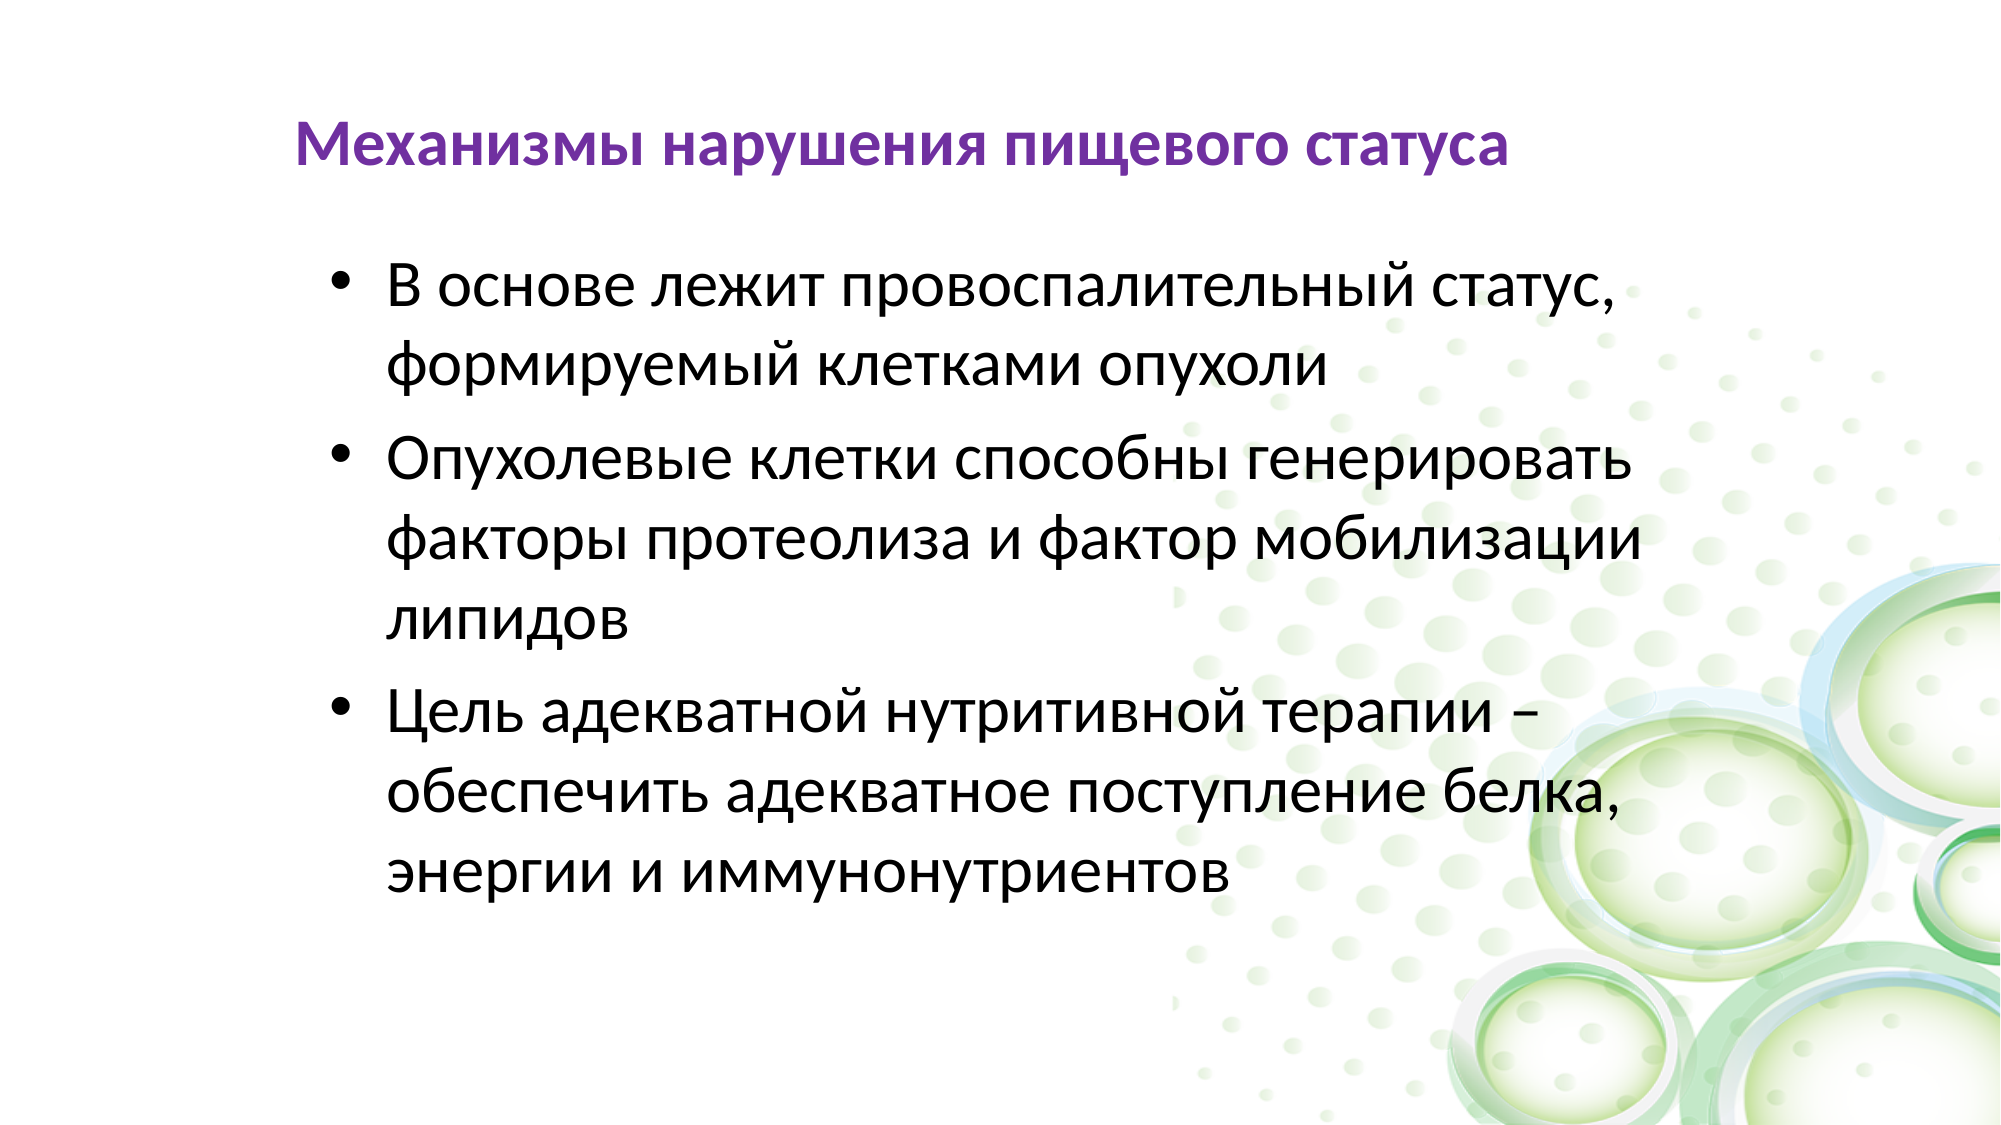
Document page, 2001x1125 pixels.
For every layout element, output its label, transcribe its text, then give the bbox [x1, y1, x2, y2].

list В основе лежит провоспалительный статус, формируемый клетками опухоли Опухолевые клетки способны генерировать факторы протеолиза и фактор мобилизации липидов Цель адекватной нутритивной терапии – обеспечить адекватное поступление белка, энергии и иммунонутриентов [314, 231, 1665, 975]
title Механизмы нарушения пищевого статуса [279, 45, 1675, 233]
picture [0, 0, 2001, 1125]
